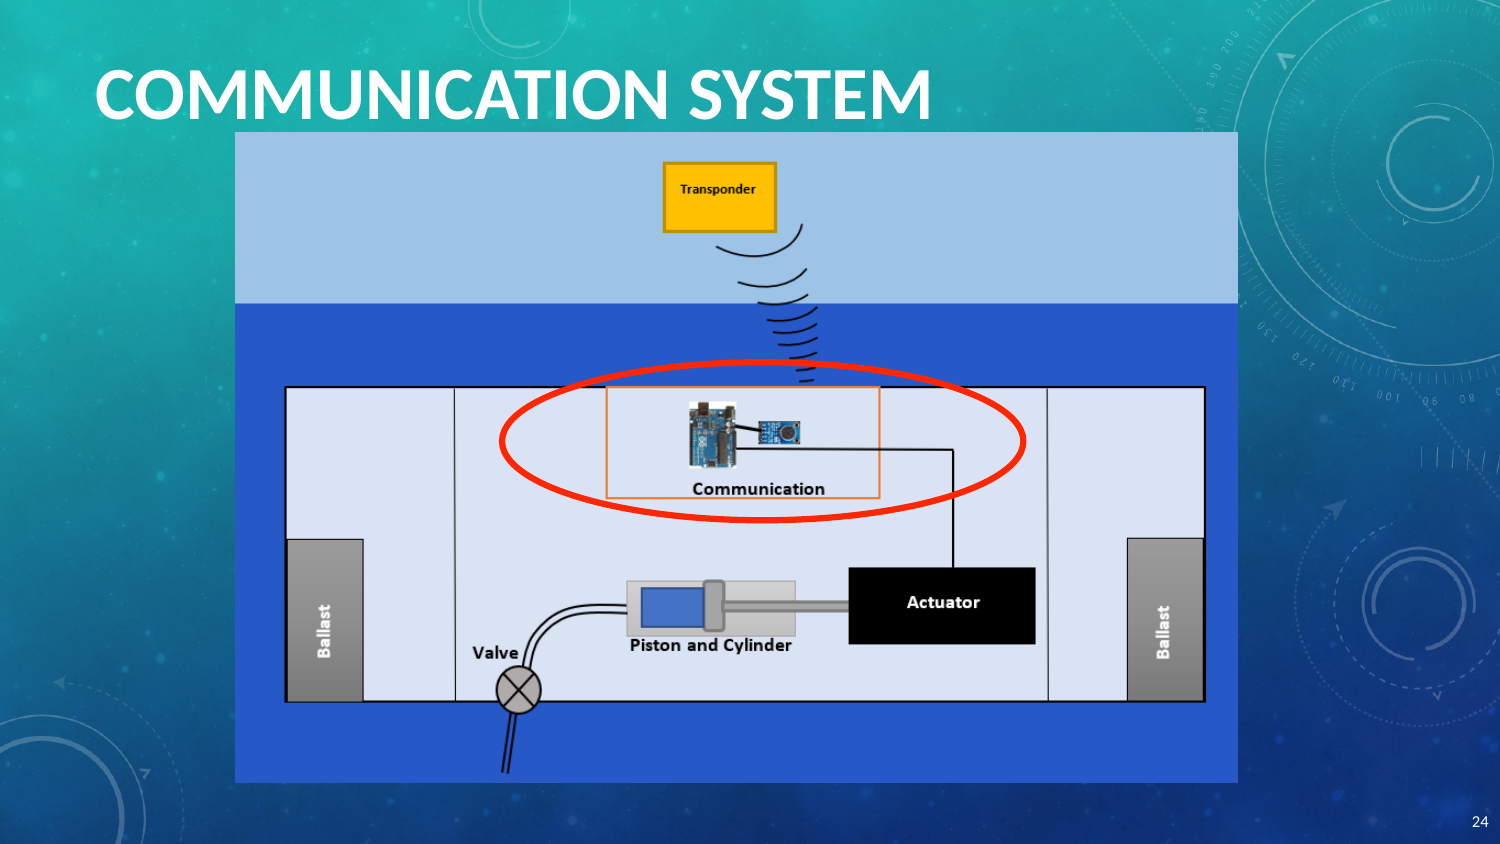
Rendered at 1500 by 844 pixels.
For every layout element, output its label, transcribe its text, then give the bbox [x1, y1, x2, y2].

title COMMUNICATION SYSTEM [84, 0, 1482, 180]
slide_number ‹#› [1432, 797, 1500, 844]
picture [0, 0, 1500, 844]
